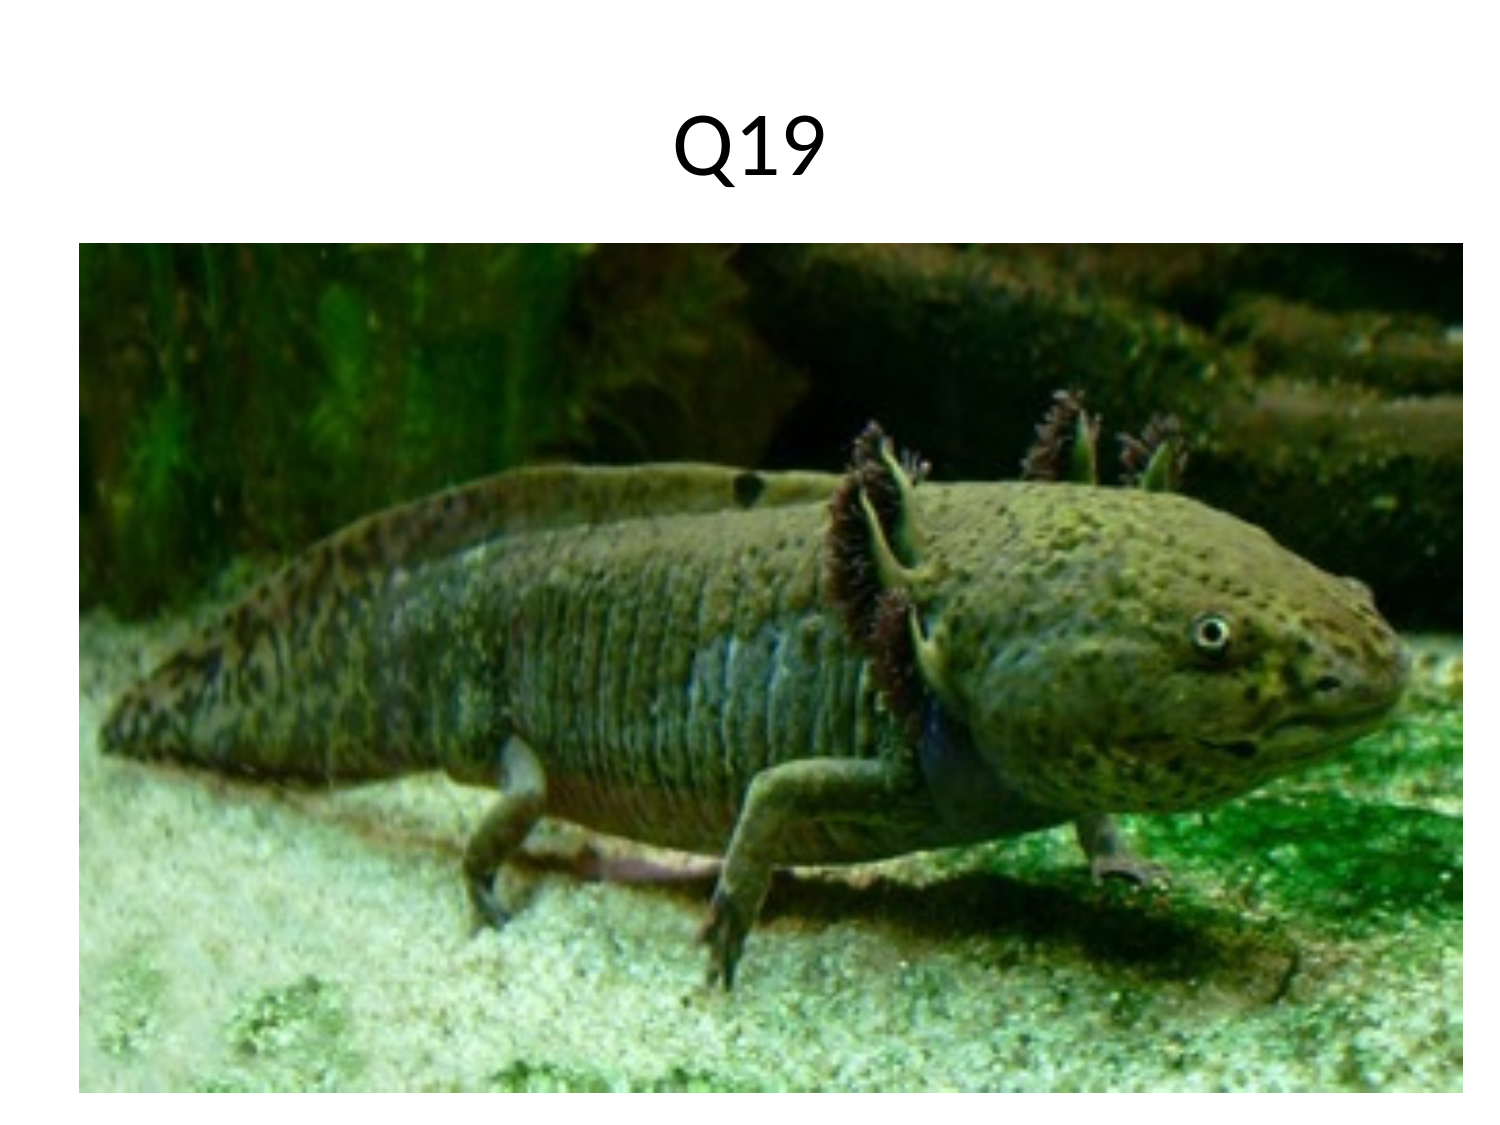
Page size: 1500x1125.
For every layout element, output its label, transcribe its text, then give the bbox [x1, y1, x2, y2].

title Q19 [75, 45, 1425, 233]
picture [79, 243, 1463, 1093]
